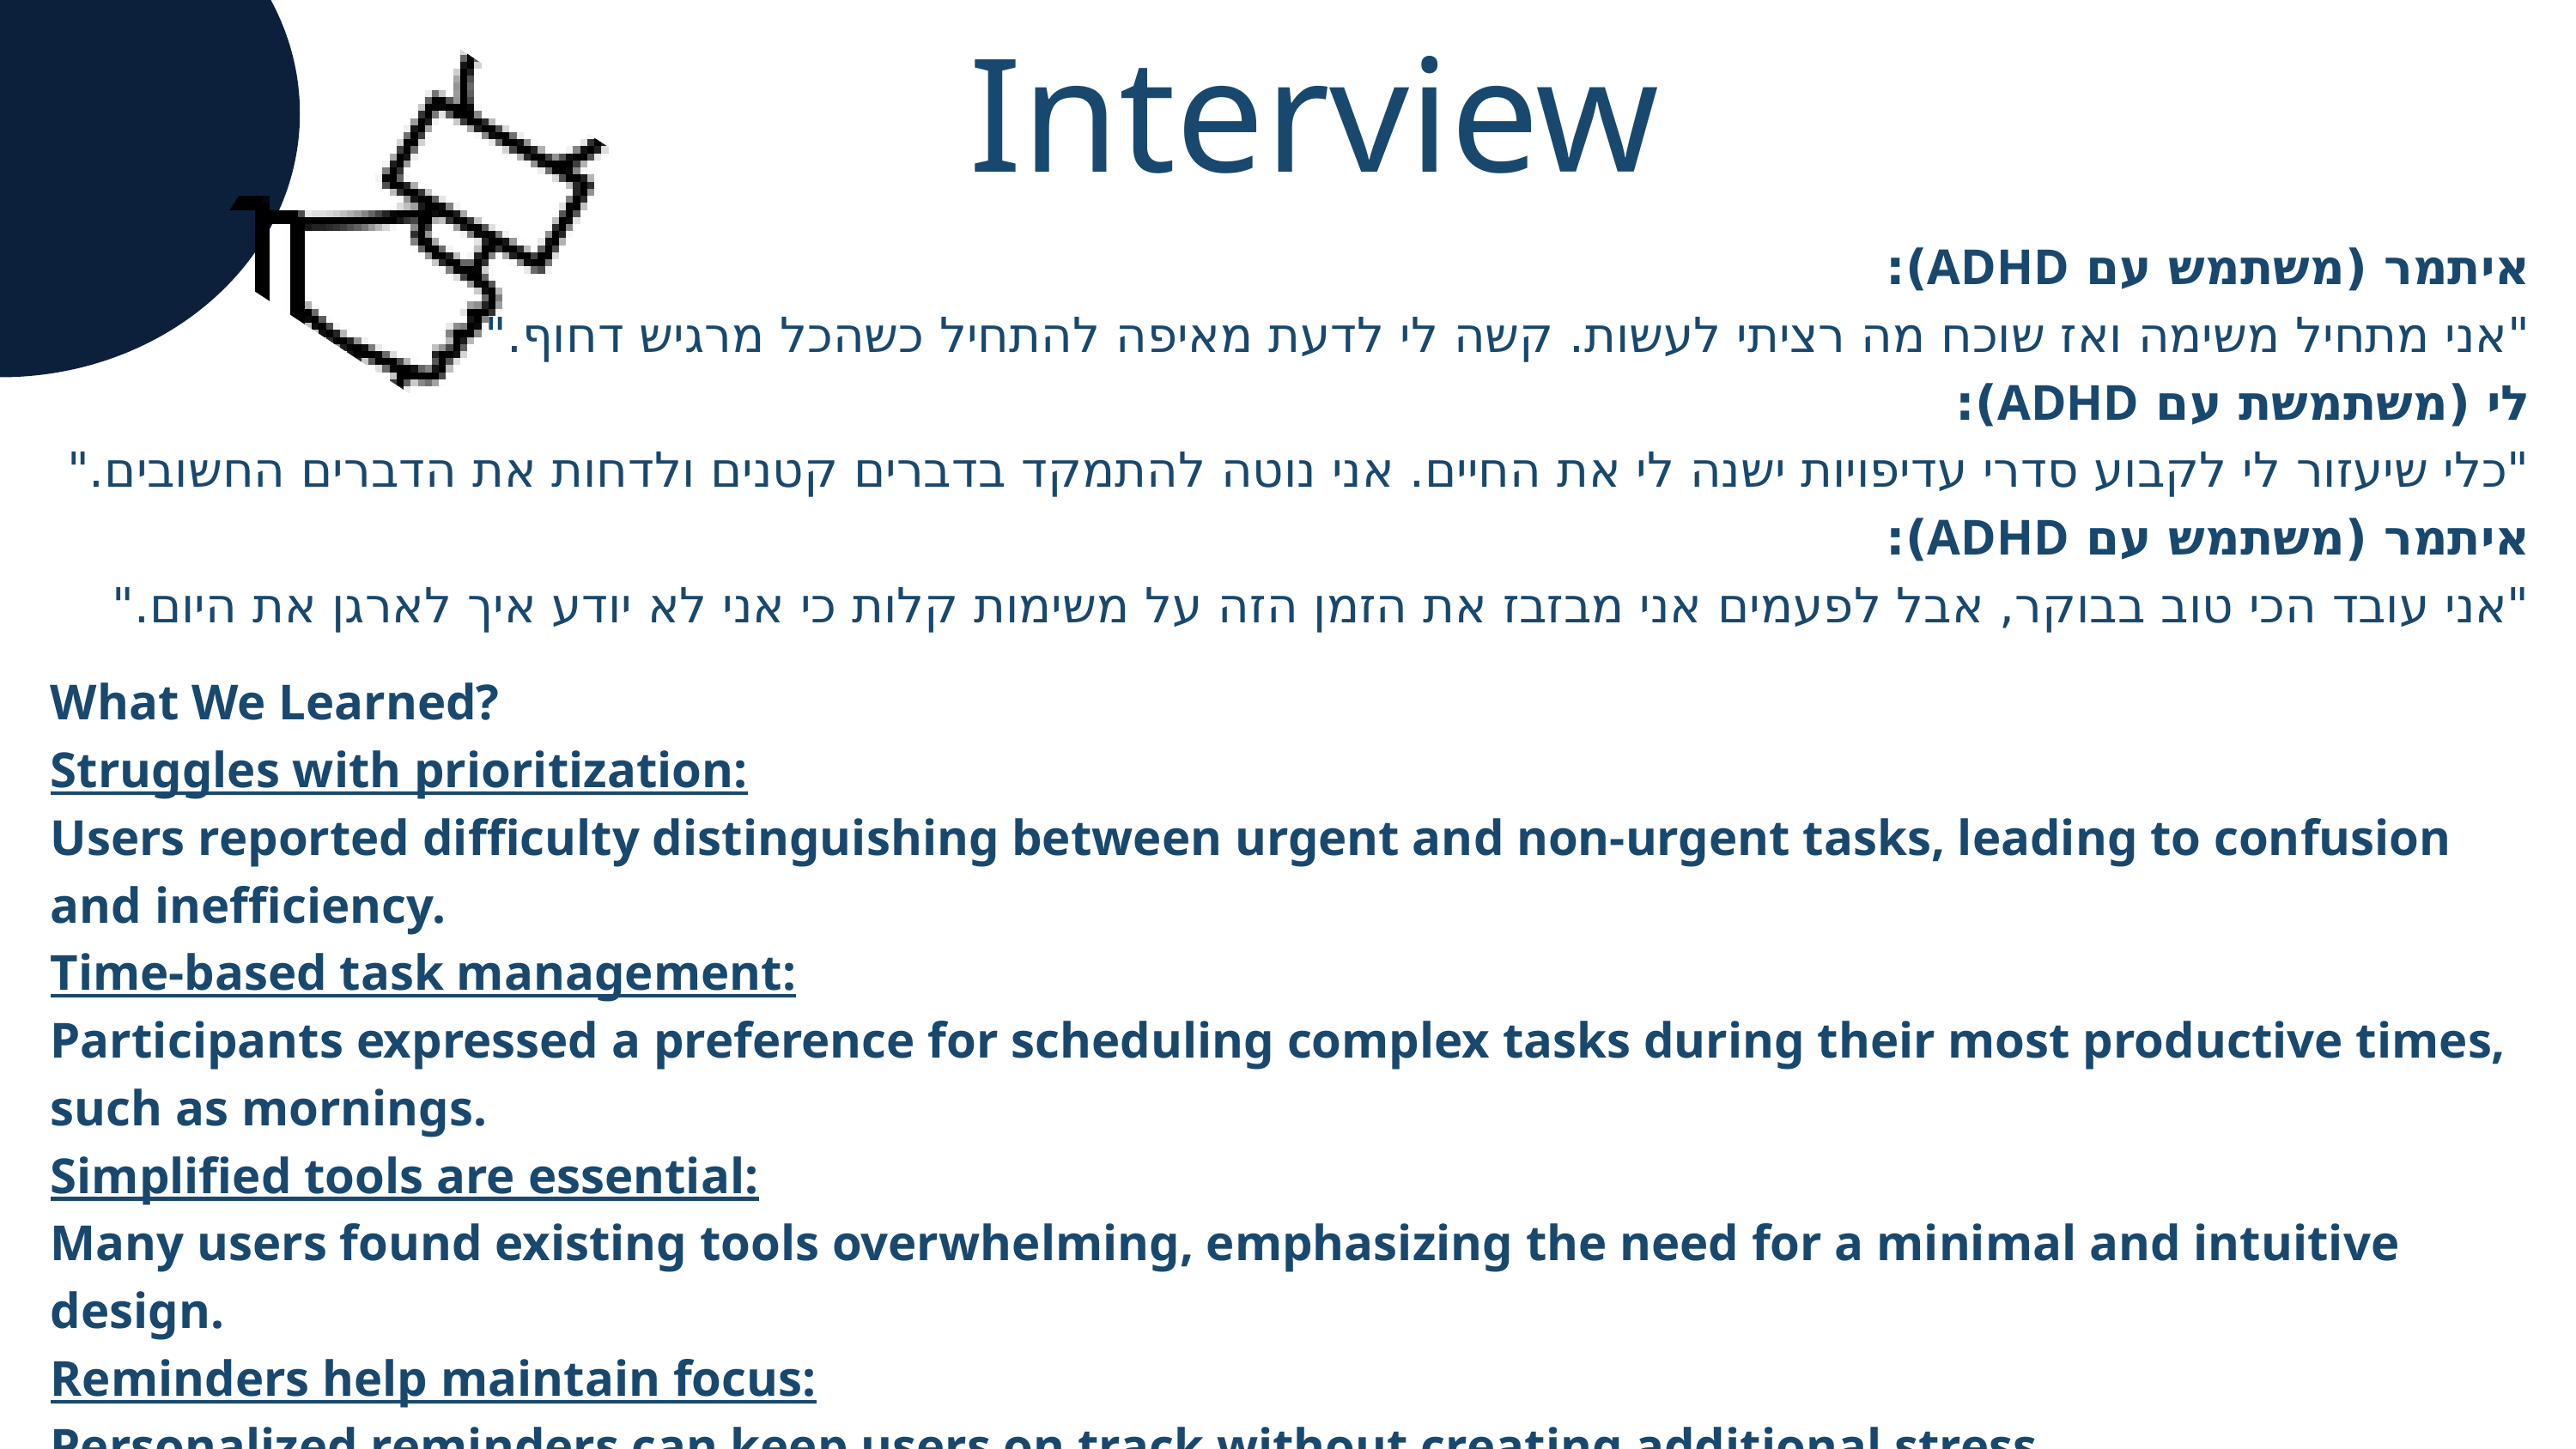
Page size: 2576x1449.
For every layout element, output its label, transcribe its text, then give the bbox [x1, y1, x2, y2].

text_box Interview [676, 61, 1953, 203]
text_box [305, 0, 637, 429]
text_box איתמר (משתמש עם ADHD): "אני מתחיל משימה ואז שוכח מה רציתי לעשות. קשה לי לדעת מאיפה להתחיל כשהכל מרגיש דחוף." לי (משתמשת עם ADHD): "כלי שיעזור לי לקבוע סדרי עדיפויות ישנה לי את החיים. אני נוטה להתמקד בדברים קטנים ולדחות את הדברים החשובים." איתמר (משתמש עם ADHD): "אני עובד הכי טוב בבוקר, אבל לפעמים אני מבזבז את הזמן הזה על משימות קלות כי אני לא יודע איך לארגן את היום." [46, 227, 2530, 633]
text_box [0, 0, 301, 378]
text_box What We Learned? Struggles with prioritization: Users reported difficulty distinguishing between urgent and non-urgent tasks, leading to confusion and inefficiency. Time-based task management: Participants expressed a preference for scheduling complex tasks during their most productive times, such as mornings. Simplified tools are essential: Many users found existing tools overwhelming, emphasizing the need for a minimal and intuitive design. Reminders help maintain focus: Personalized reminders can keep users on track without creating additional stress. [50, 662, 2526, 1449]
